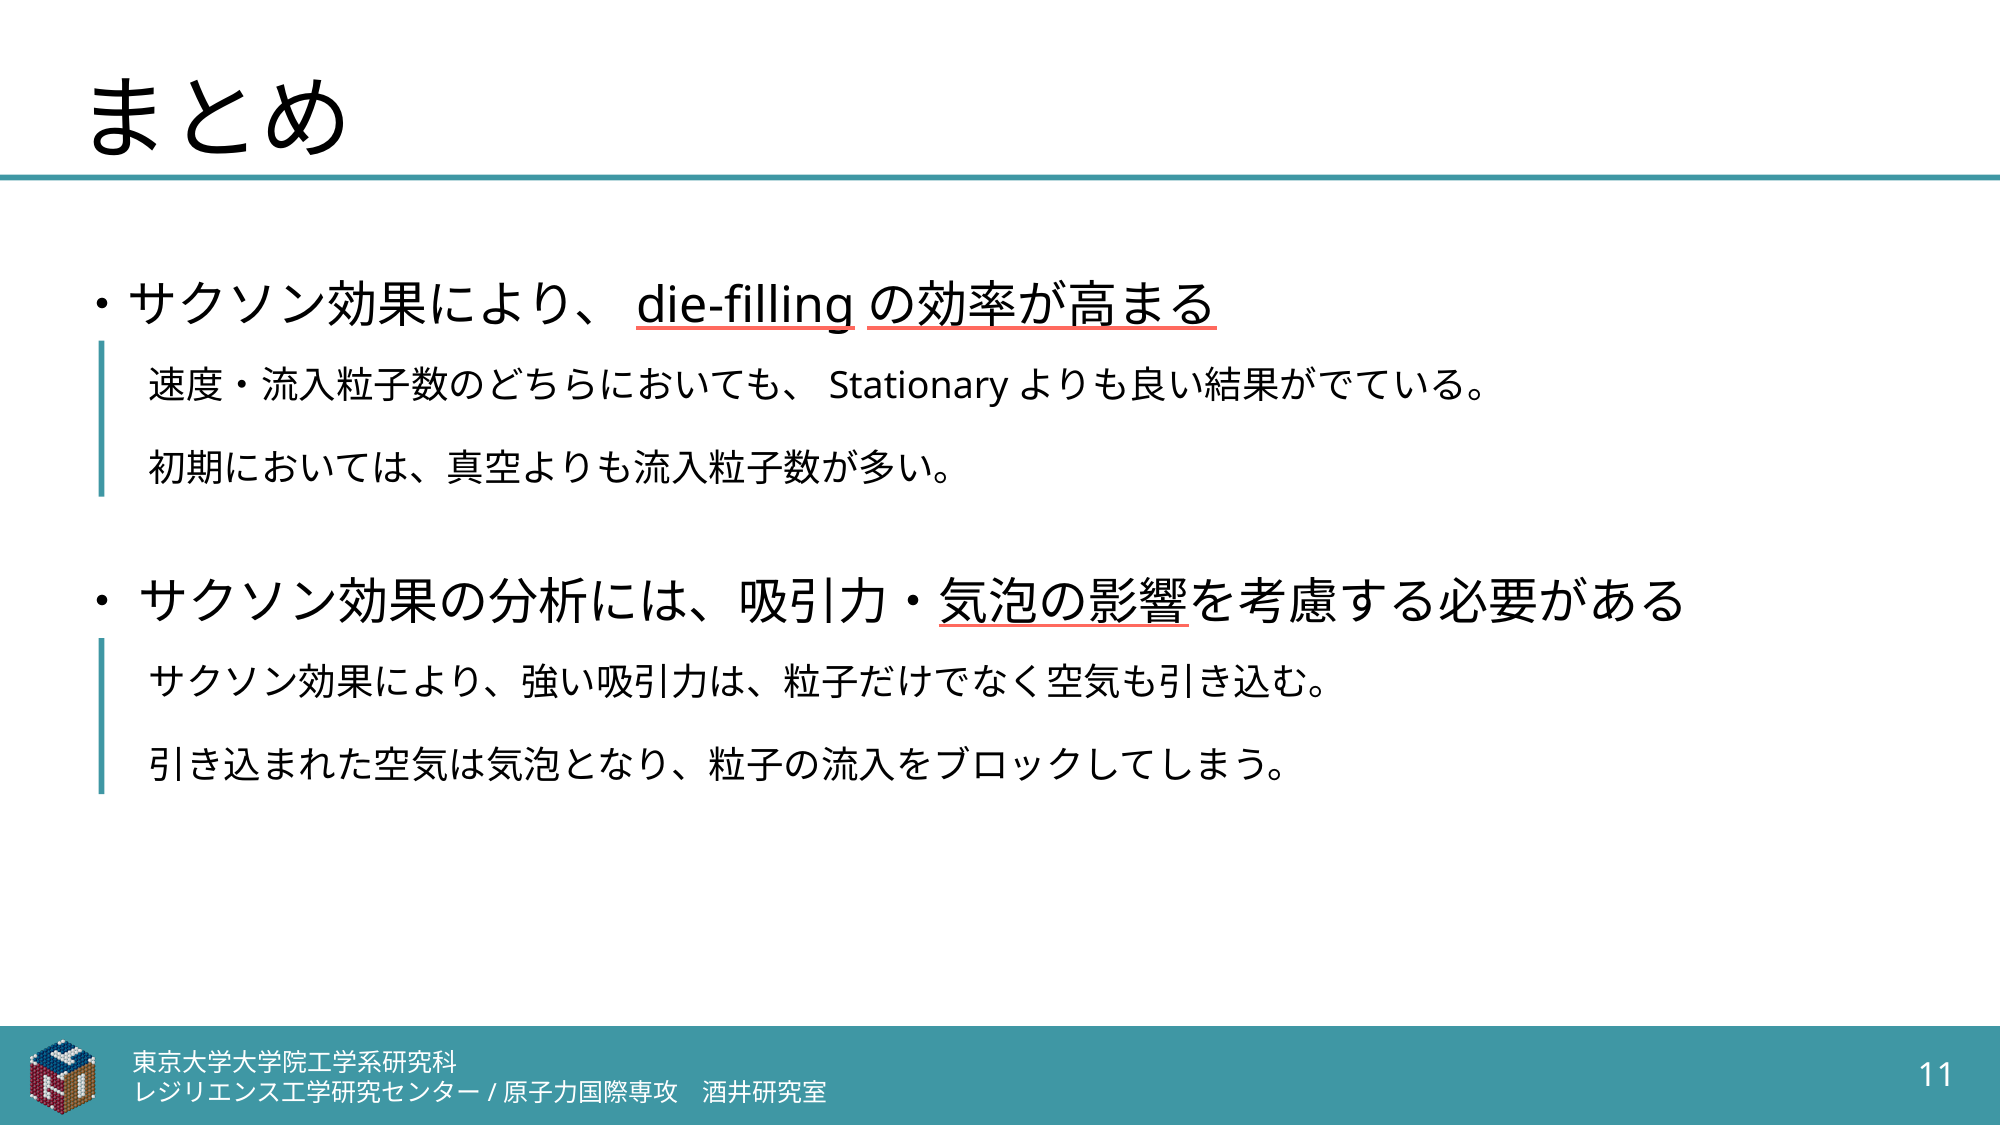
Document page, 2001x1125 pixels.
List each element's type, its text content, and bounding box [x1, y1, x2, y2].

text_box サクソン効果により、強い吸引力は、粒子だけでなく空気も引き込む。 [133, 650, 1607, 711]
footer 東京大学大学院工学系研究科 レジリエンス工学研究センター/原子力国際専攻 酒井研究室 [117, 1046, 1021, 1107]
text_box 引き込まれた空気は気泡となり、粒子の流入をブロックしてしまう。 [133, 733, 1852, 794]
text_box ・ サクソン効果の分析には、吸引力・気泡の影響を考慮する必要がある [62, 562, 1775, 638]
text_box [98, 340, 105, 498]
picture [29, 1038, 96, 1115]
title まとめ [62, 0, 1700, 175]
text_box 初期においては、真空よりも流入粒子数が多い。 [133, 436, 1852, 496]
text_box ・サクソン効果により、die-fillingの効率が高まる [62, 264, 1398, 340]
slide_number 11 [1520, 1046, 1971, 1107]
text_box 速度・流入粒子数のどちらにおいても、Stationaryよりも良い結果がでている。 [133, 353, 1607, 414]
text_box [98, 637, 105, 795]
